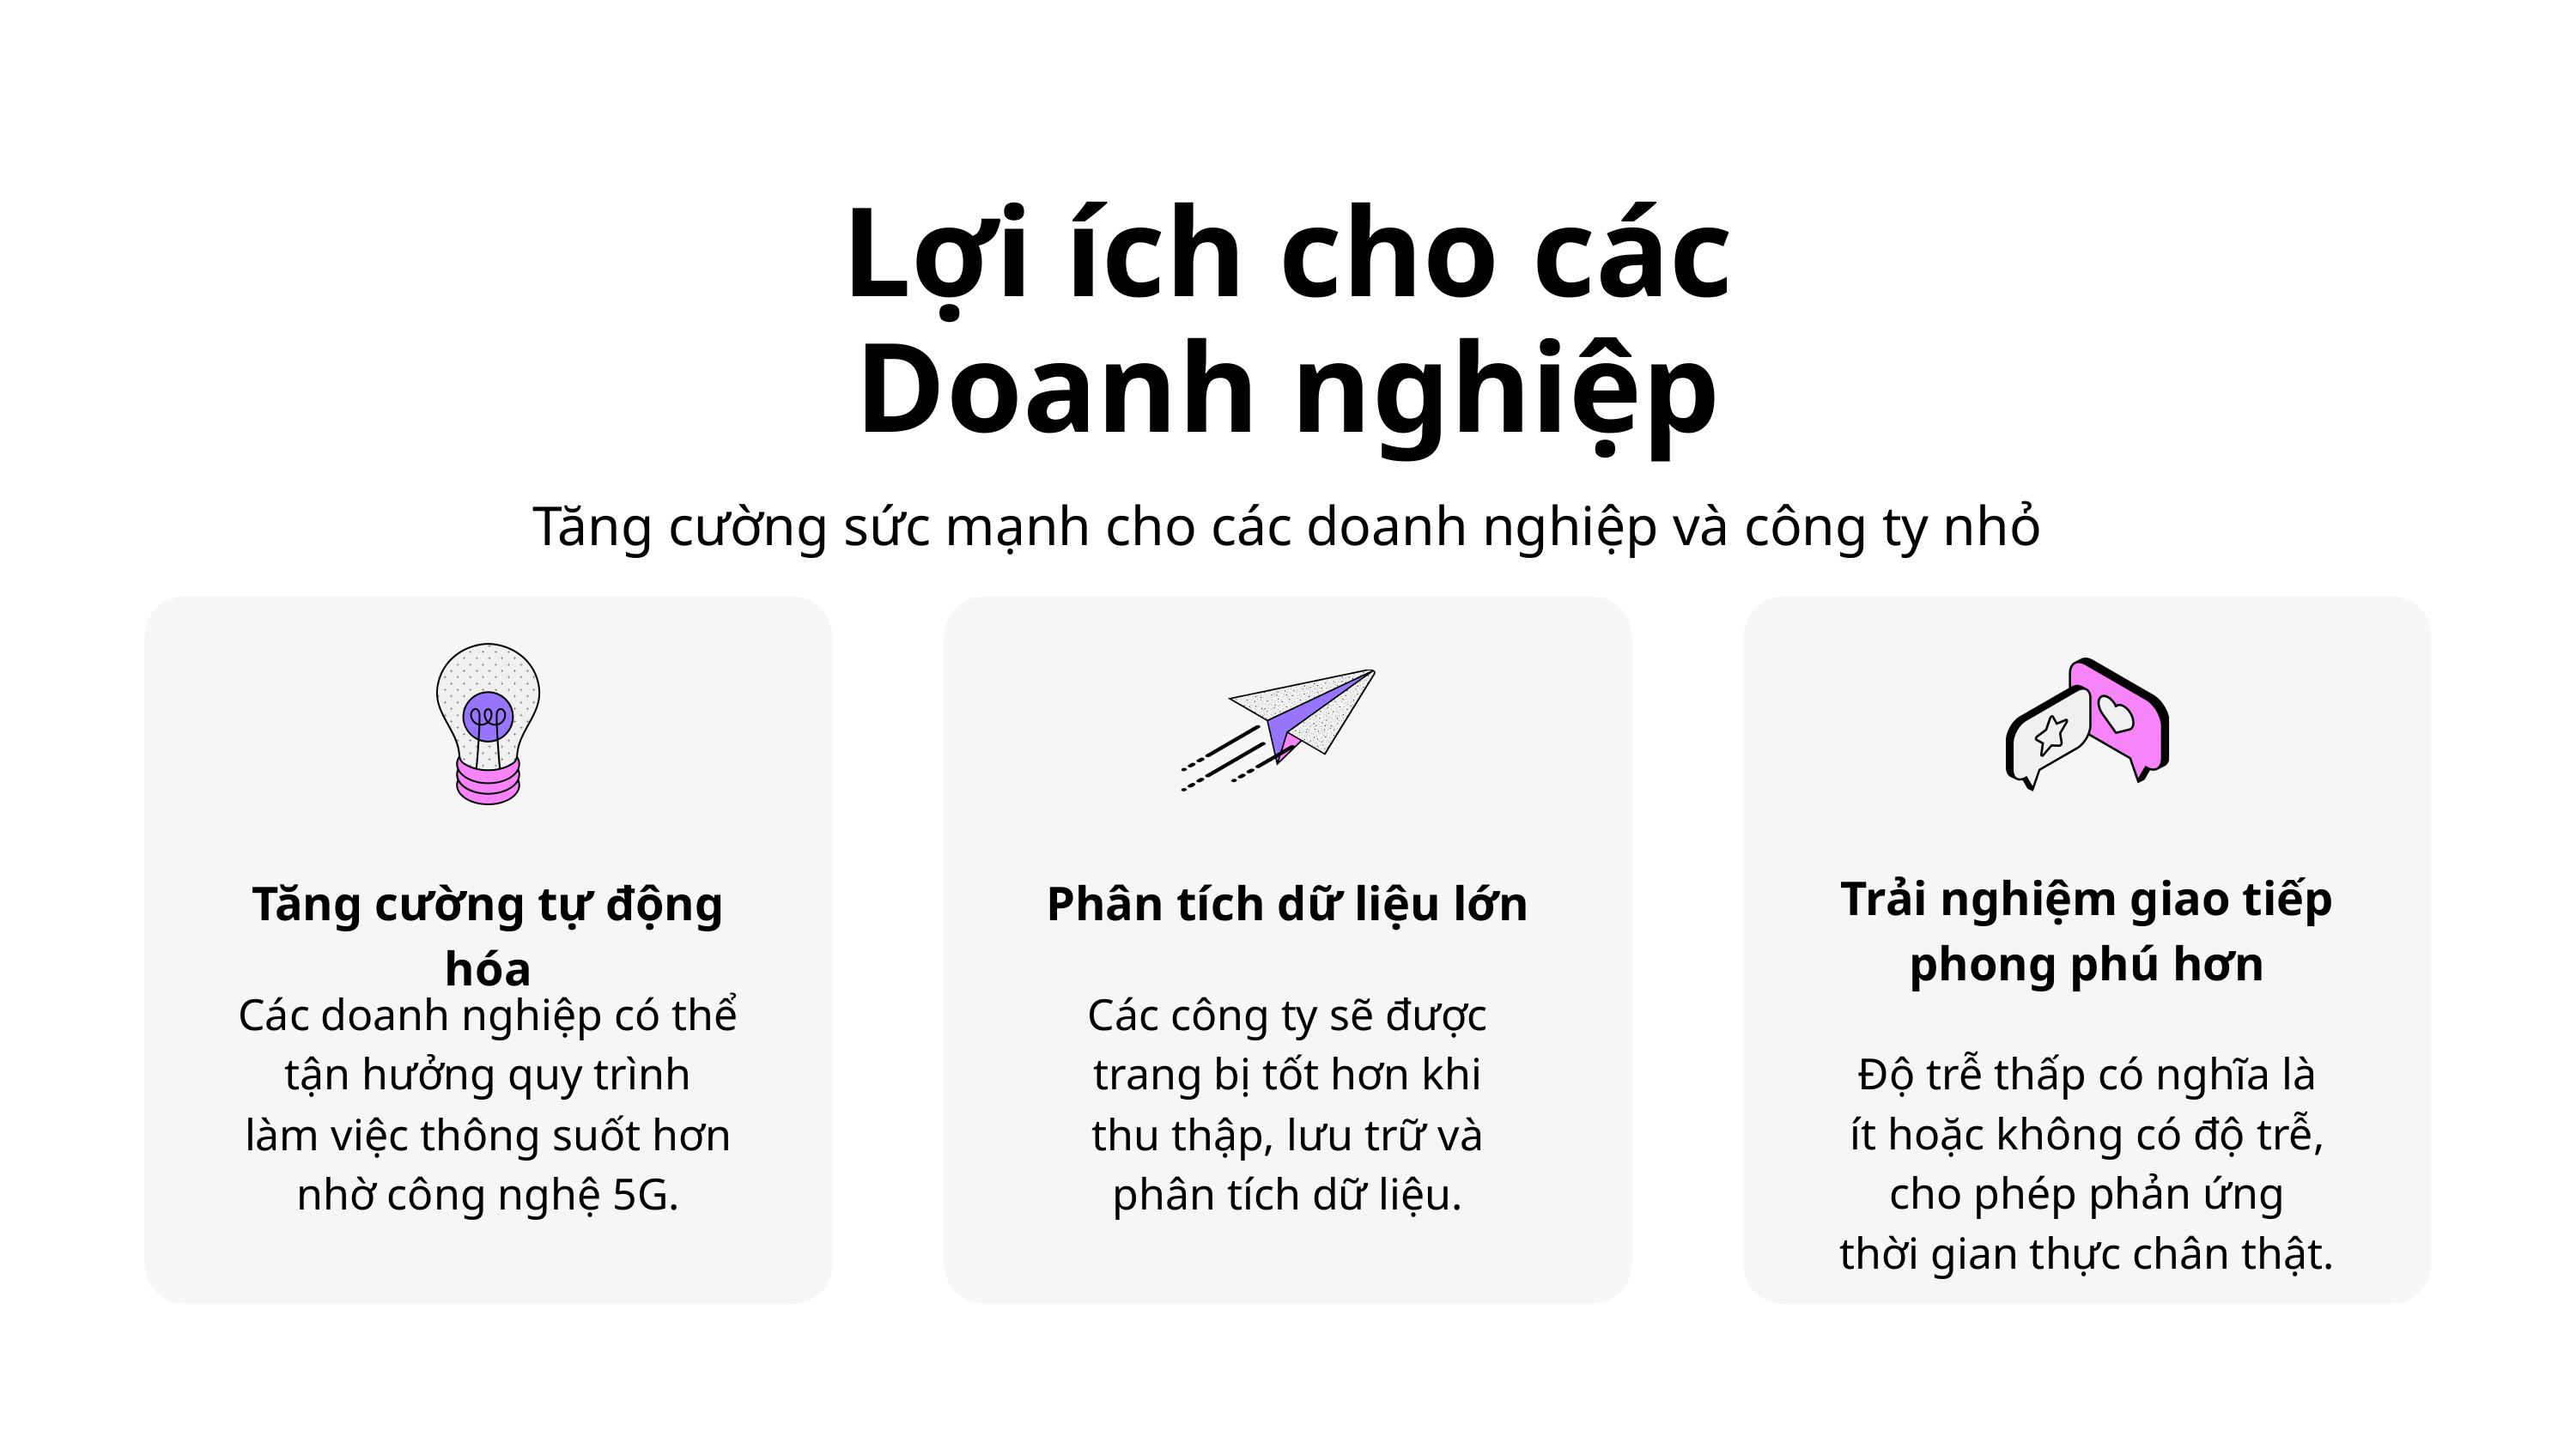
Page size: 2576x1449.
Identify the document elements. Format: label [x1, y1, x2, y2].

text_box [436, 178, 2140, 427]
text_box [205, 870, 771, 1154]
text_box [144, 596, 833, 1304]
text_box [1804, 864, 2371, 1213]
text_box [1005, 870, 1571, 1213]
text_box [1743, 596, 2432, 1304]
text_box [944, 596, 1632, 1304]
